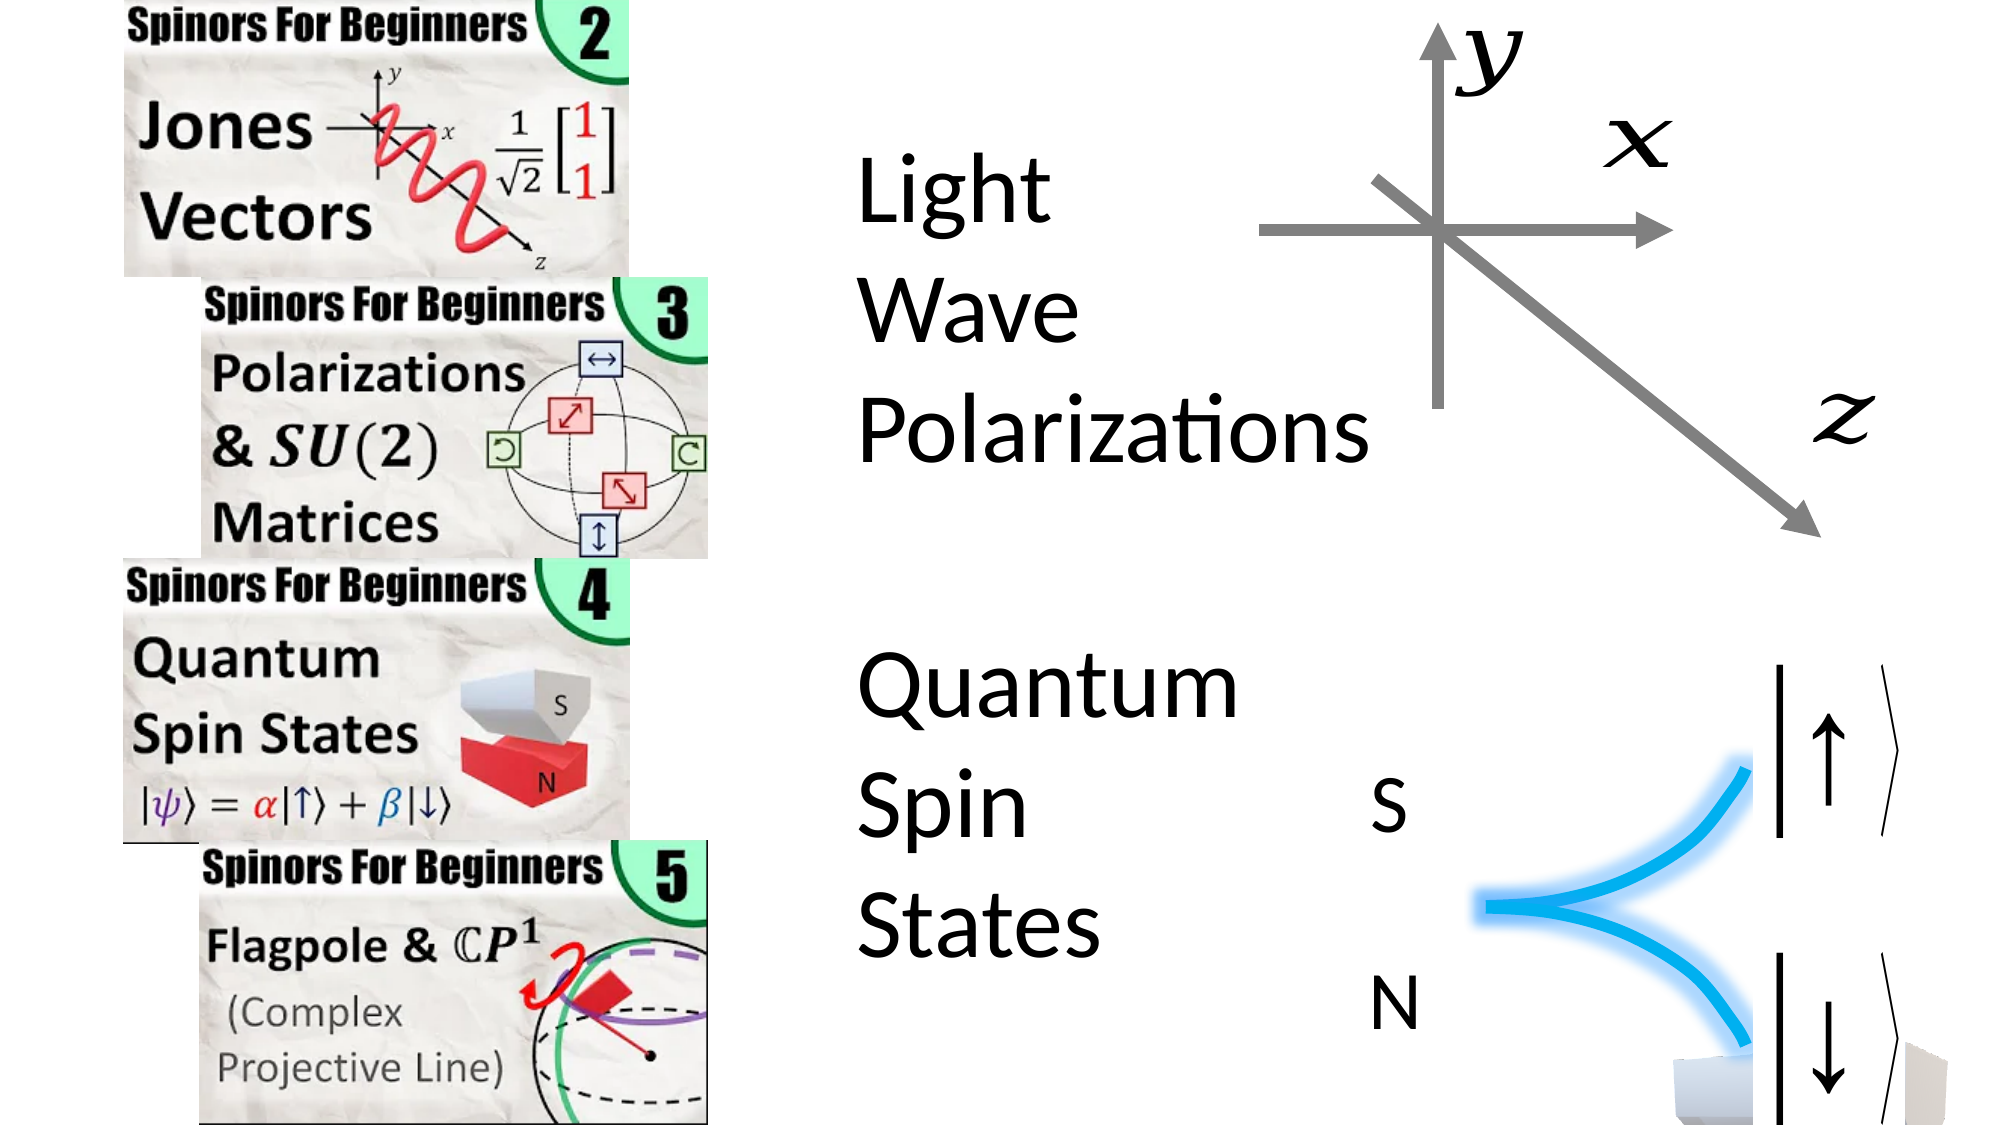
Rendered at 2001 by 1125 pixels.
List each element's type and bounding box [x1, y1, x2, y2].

text_box [841, 0, 1883, 549]
text_box [123, 0, 708, 1125]
text_box [841, 609, 1905, 1125]
picture [1905, 1015, 1948, 1125]
